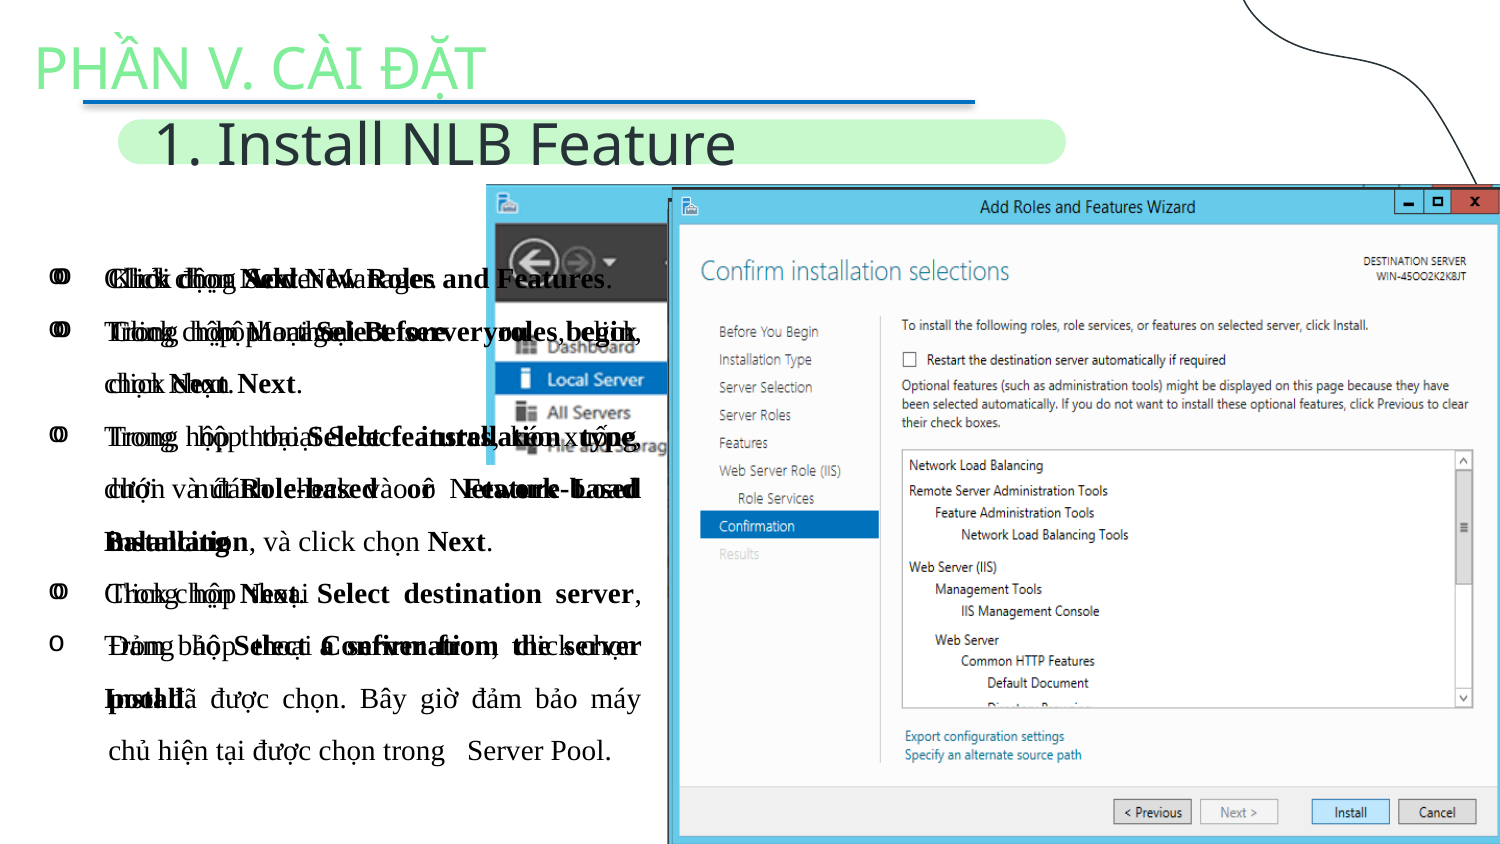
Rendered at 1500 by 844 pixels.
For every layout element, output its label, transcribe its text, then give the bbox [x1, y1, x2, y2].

title PHẦN V. CÀI ĐẶT [18, 16, 1348, 117]
text_box 1. Install NLB Feature [138, 91, 1403, 193]
text_box Click chọn Next. Trong hộp thoại Select server roles, click chọn Next. Trong hộp thoại Select features, kéo xuống dưới và đánh check vào ô Network Load Balancing Click chọn Next. Trong hộp thoại Confirmation, click chọn Install. [33, 234, 653, 722]
text_box Click chọn Add New Roles and Features. Trong hộp thoại Before you begin, click chọn Next. Trong hộp thoại Select installation type, chọn nút Role-based or Feature-based installation, và click chọn Next. Trong hộp thoại Select destination server, Đảm bảo Select a server from the server pool đã được chọn. Bây giờ đảm bảo máy chủ hiện tại được chọn trong Server Pool. [37, 473, 657, 774]
picture [486, 184, 1500, 844]
